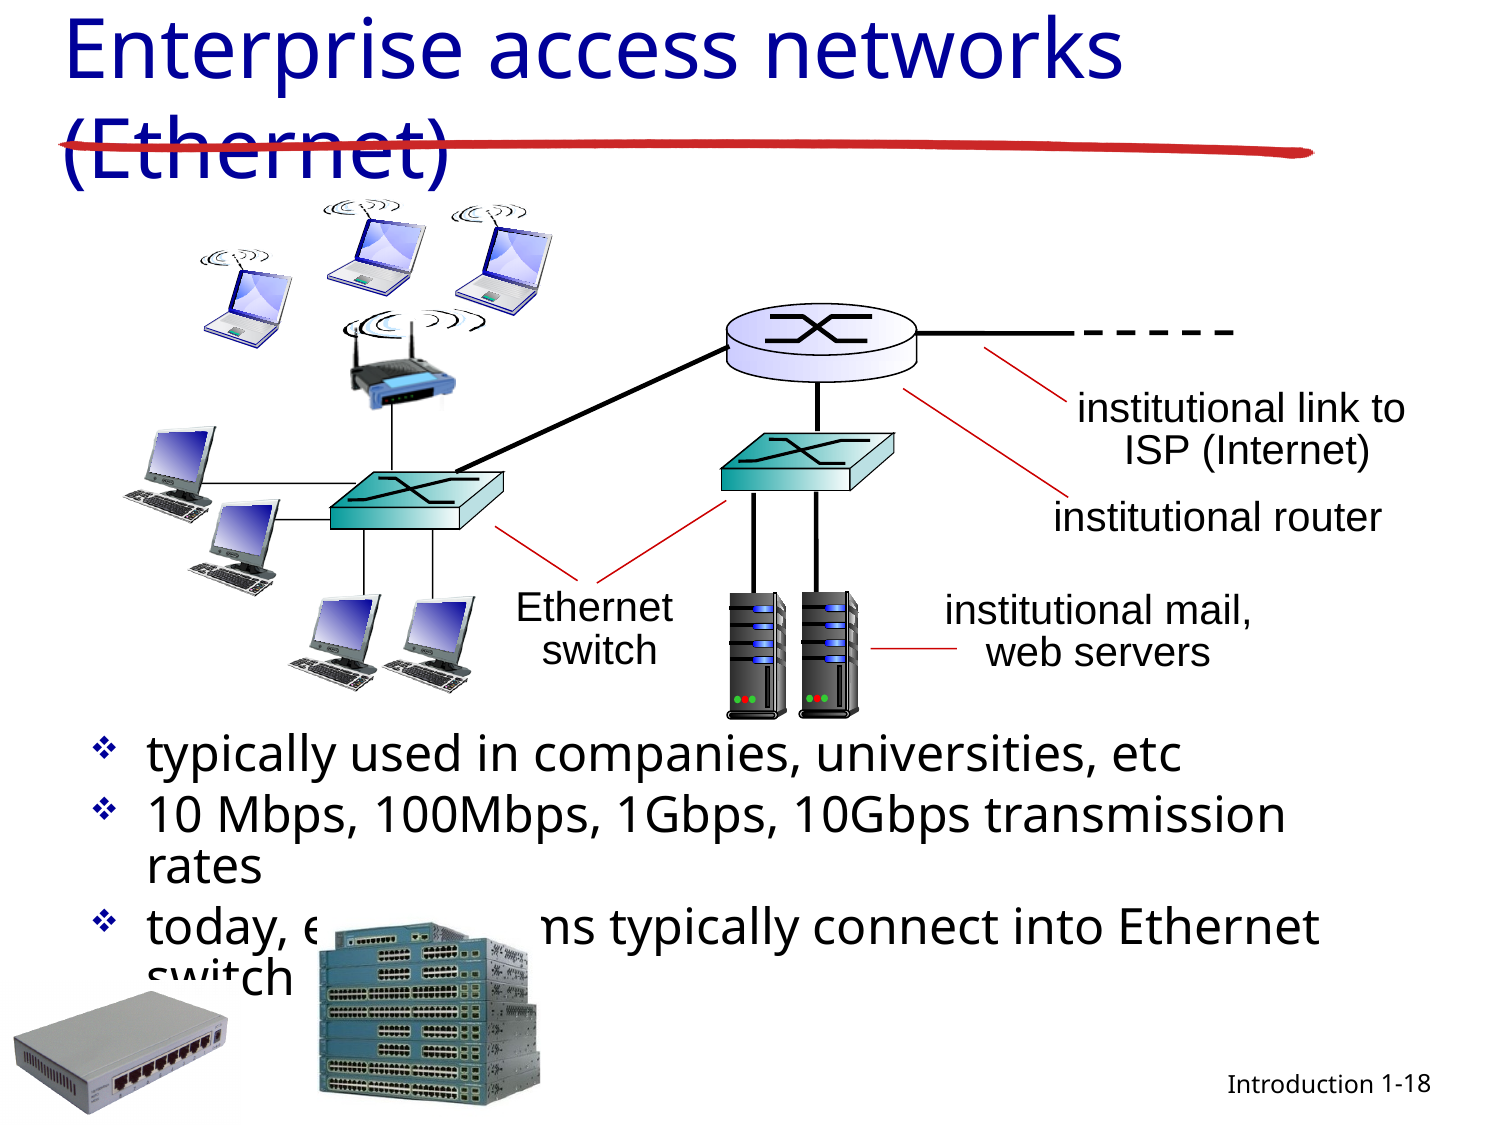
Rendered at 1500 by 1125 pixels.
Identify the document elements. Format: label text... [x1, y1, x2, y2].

text_box institutional router [1038, 489, 1398, 548]
text_box Ethernet switch [500, 580, 700, 681]
picture [53, 134, 1329, 164]
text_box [358, 591, 478, 701]
picture [317, 901, 541, 1125]
slide_number 1-18 [1365, 1059, 1477, 1106]
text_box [726, 303, 919, 383]
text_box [450, 201, 553, 319]
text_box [99, 420, 219, 531]
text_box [330, 471, 504, 530]
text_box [163, 494, 284, 605]
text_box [798, 591, 860, 719]
footer Introduction [914, 1060, 1391, 1109]
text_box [264, 588, 384, 699]
picture [0, 980, 241, 1125]
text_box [342, 307, 487, 411]
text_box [199, 247, 293, 351]
title Enterprise access networks (Ethernet) [47, 32, 1413, 159]
text_box institutional link to ISP (Internet) [1062, 380, 1433, 523]
list typically used in companies, universities, etc 10 Mbps, 100Mbps, 1Gbps, 10Gbps transmission rates today, end systems typically connect into Ethernet switch [74, 723, 1395, 956]
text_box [721, 432, 895, 492]
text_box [321, 197, 427, 299]
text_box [726, 592, 788, 720]
text_box institutional mail, web servers [929, 582, 1268, 683]
